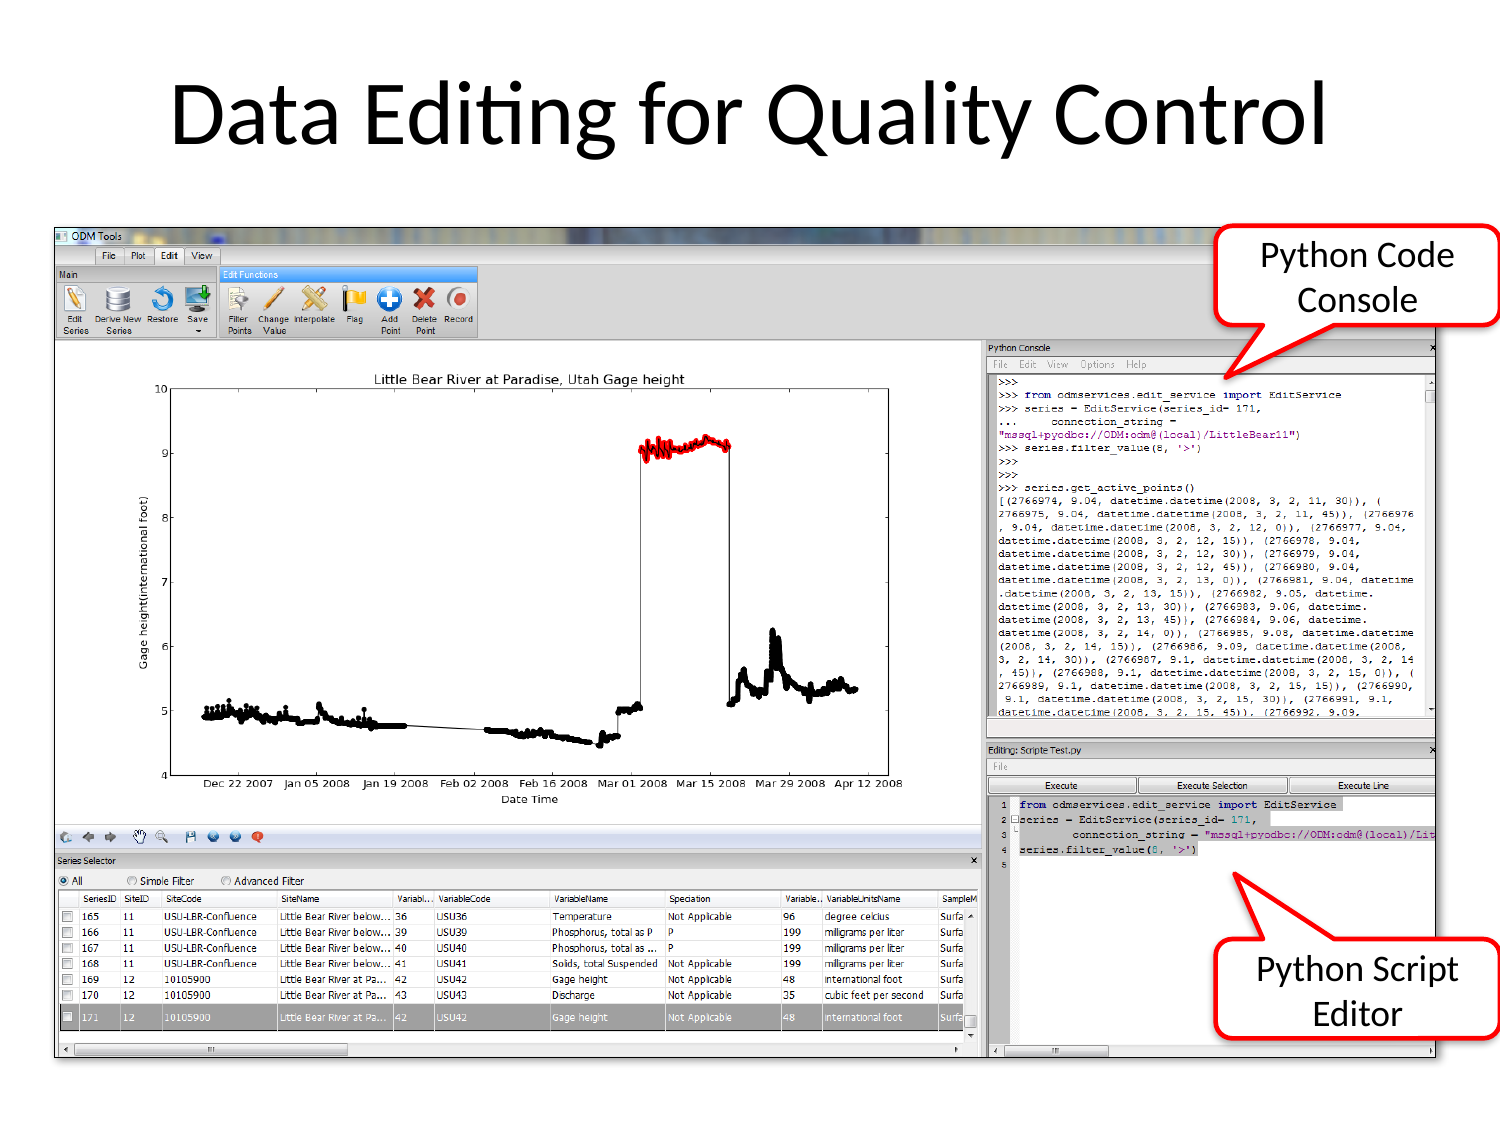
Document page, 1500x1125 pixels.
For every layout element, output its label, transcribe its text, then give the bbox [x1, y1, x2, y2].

text_box Python Script Editor [1441, 938, 1500, 1040]
title Data Editing for Quality Control [62, 0, 1438, 217]
text_box Python Code Console [1434, 225, 1500, 326]
picture [53, 227, 1437, 1058]
